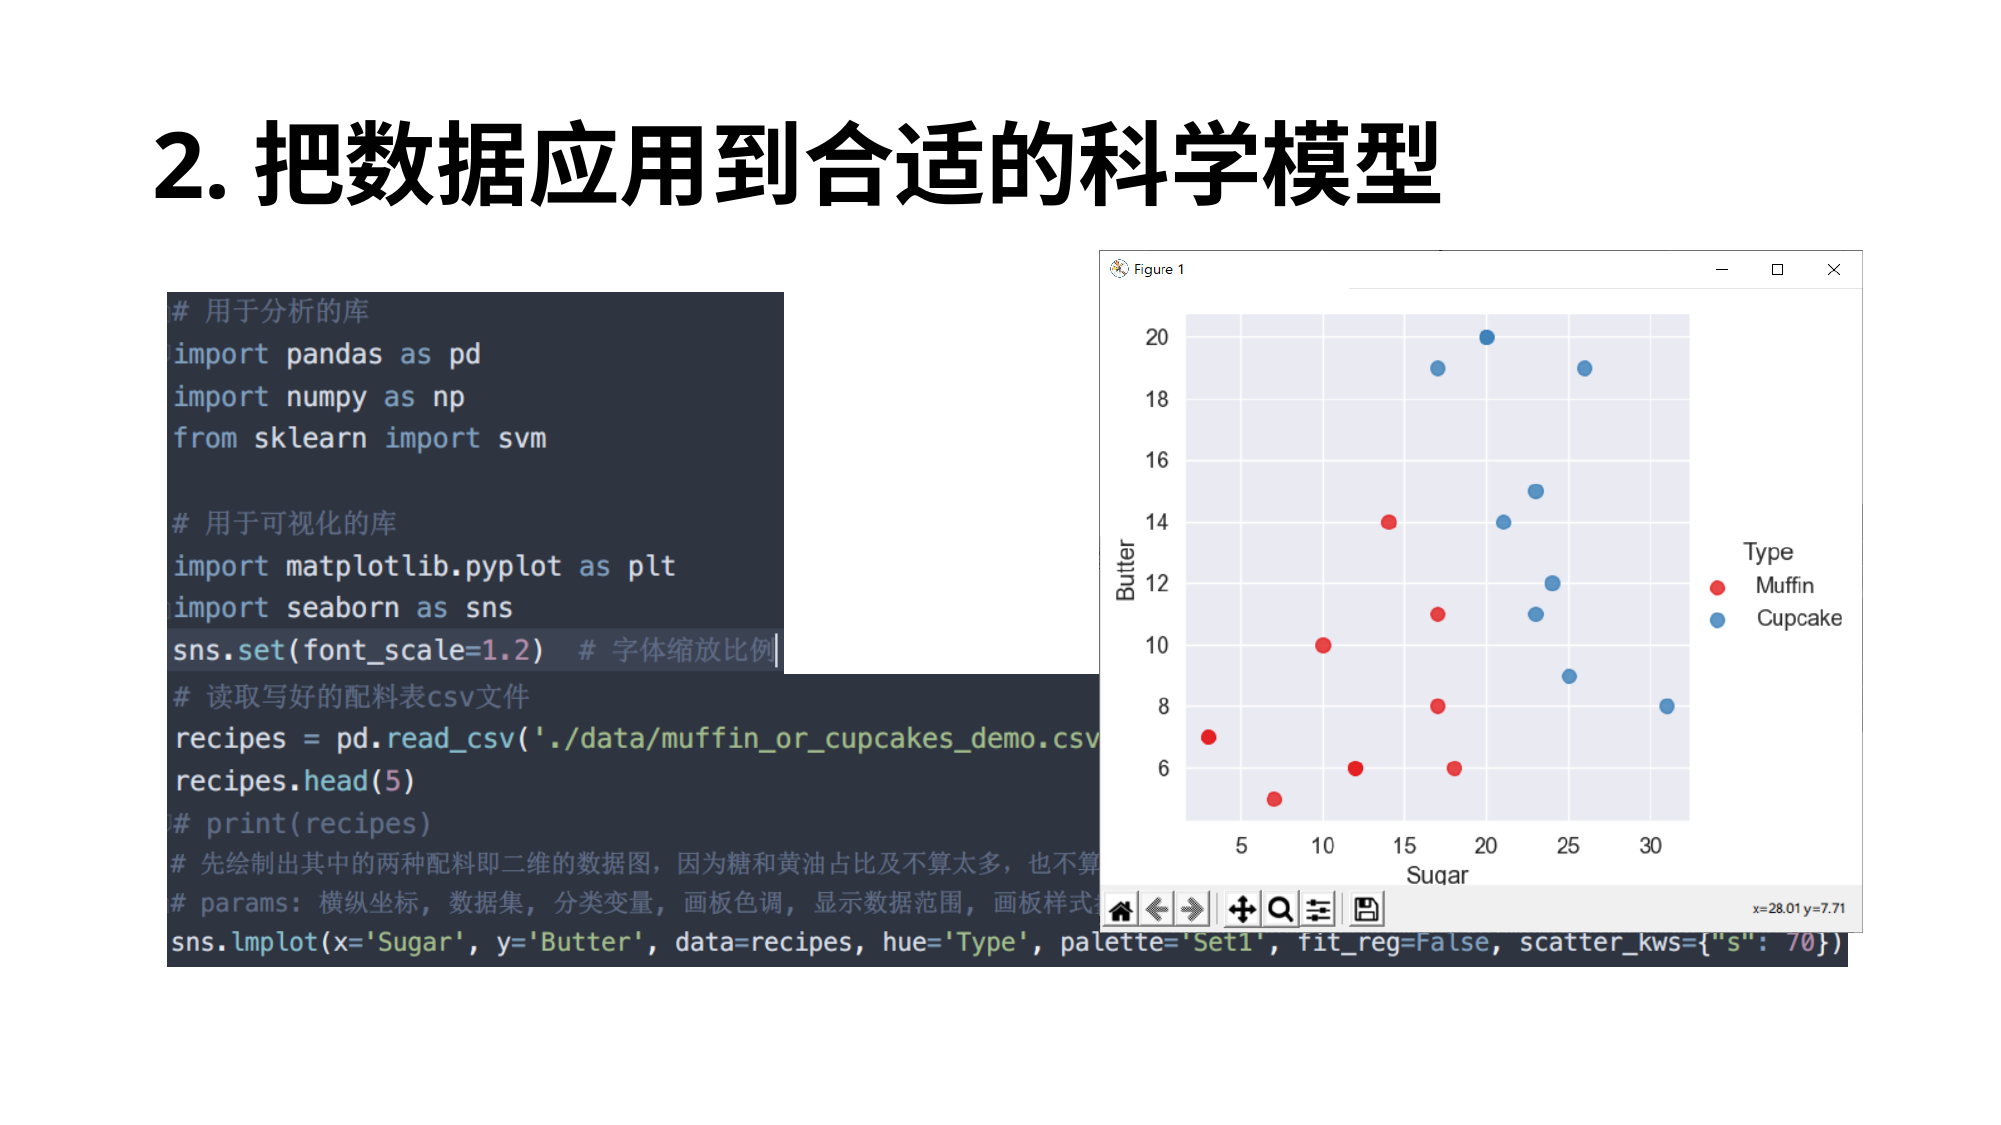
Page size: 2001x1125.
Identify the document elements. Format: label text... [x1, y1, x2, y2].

picture [167, 250, 1863, 967]
title 2.把数据应用到合适的科学模型 [137, 59, 1863, 278]
